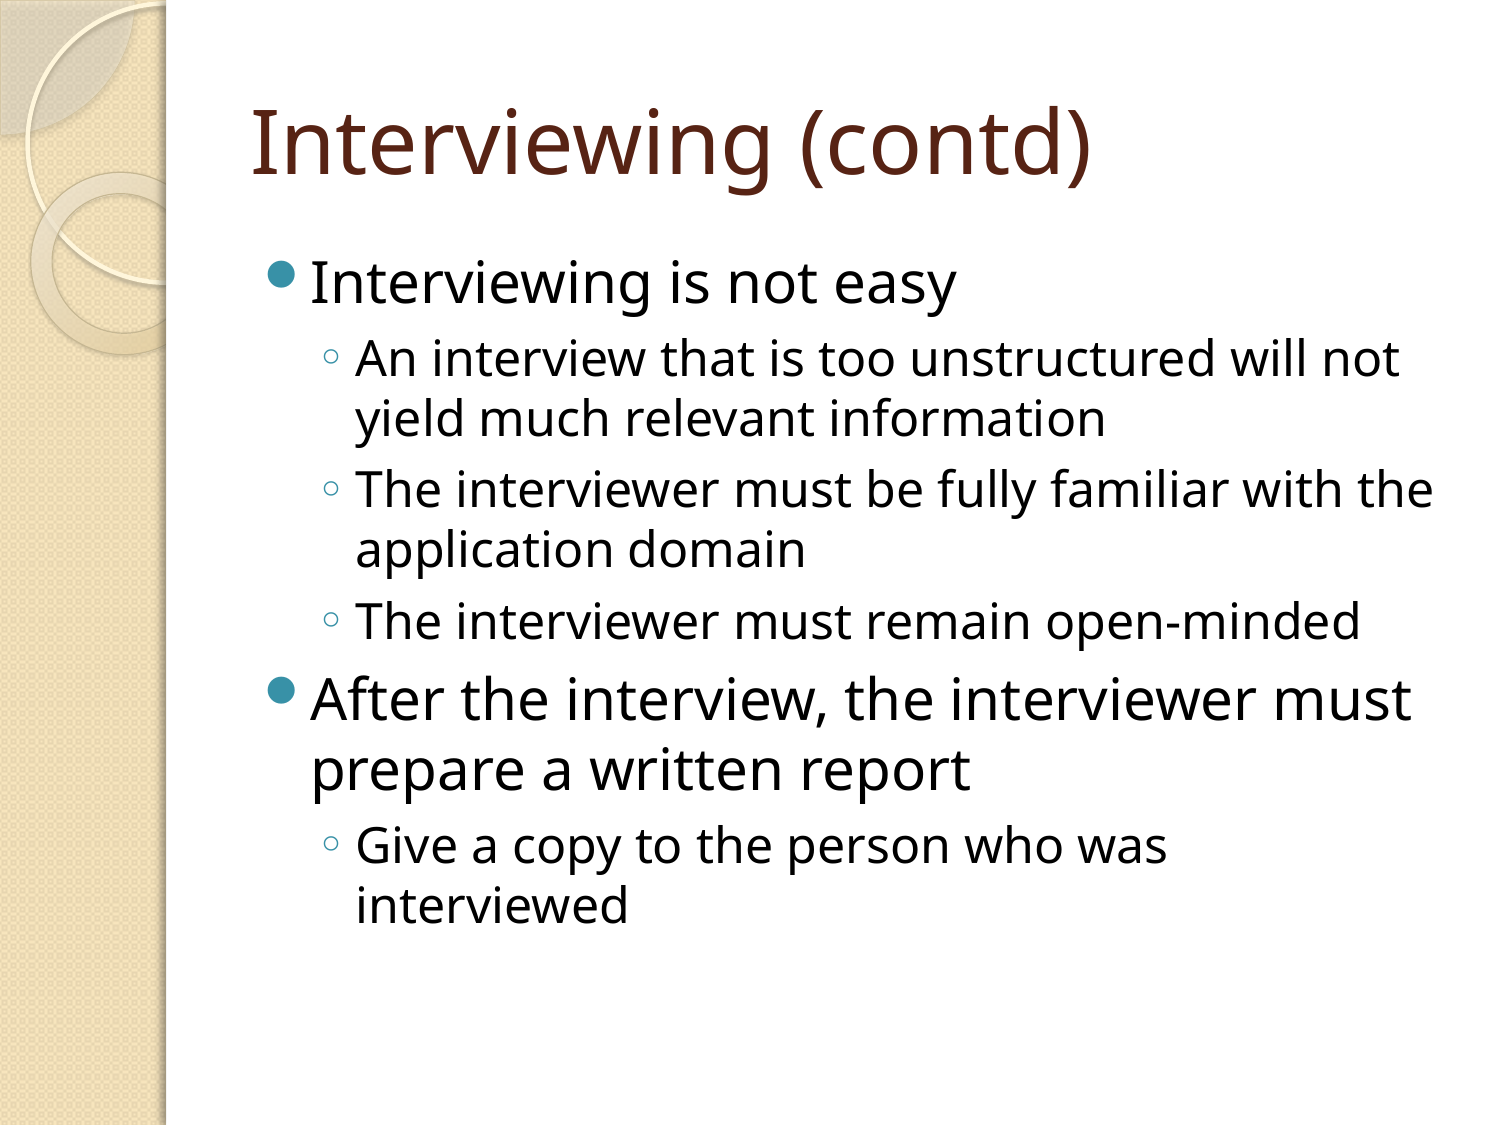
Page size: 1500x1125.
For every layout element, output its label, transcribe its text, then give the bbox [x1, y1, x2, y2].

title Interviewing (contd) [235, 45, 1466, 233]
list Interviewing is not easy An interview that is too unstructured will not yield much relevant information The interviewer must be fully familiar with the application domain The interviewer must remain open-minded After the interview, the interviewer must prepare a written report Give a copy to the person who was interviewed [235, 237, 1466, 1025]
